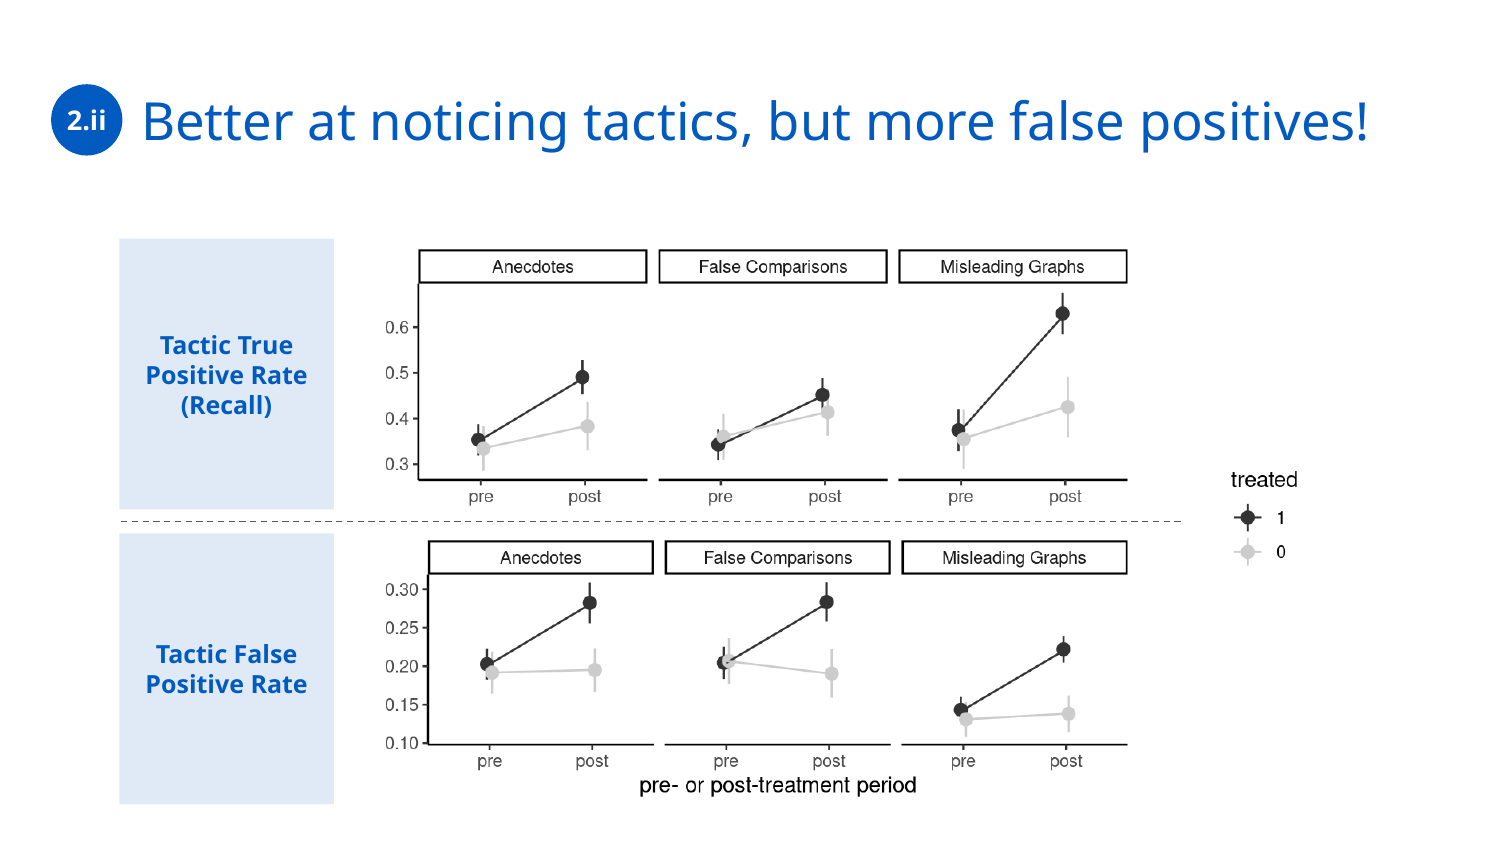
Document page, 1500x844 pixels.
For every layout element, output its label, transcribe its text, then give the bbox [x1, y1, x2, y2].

picture [380, 530, 1137, 808]
text_box 2.ii [51, 84, 123, 156]
text_box Tactic False Positive Rate [119, 533, 334, 805]
picture [1222, 461, 1306, 582]
title Better at noticing tactics, but more false positives! [51, 72, 1489, 167]
text_box Tactic True Positive Rate (Recall) [119, 238, 334, 510]
picture [380, 238, 1137, 516]
